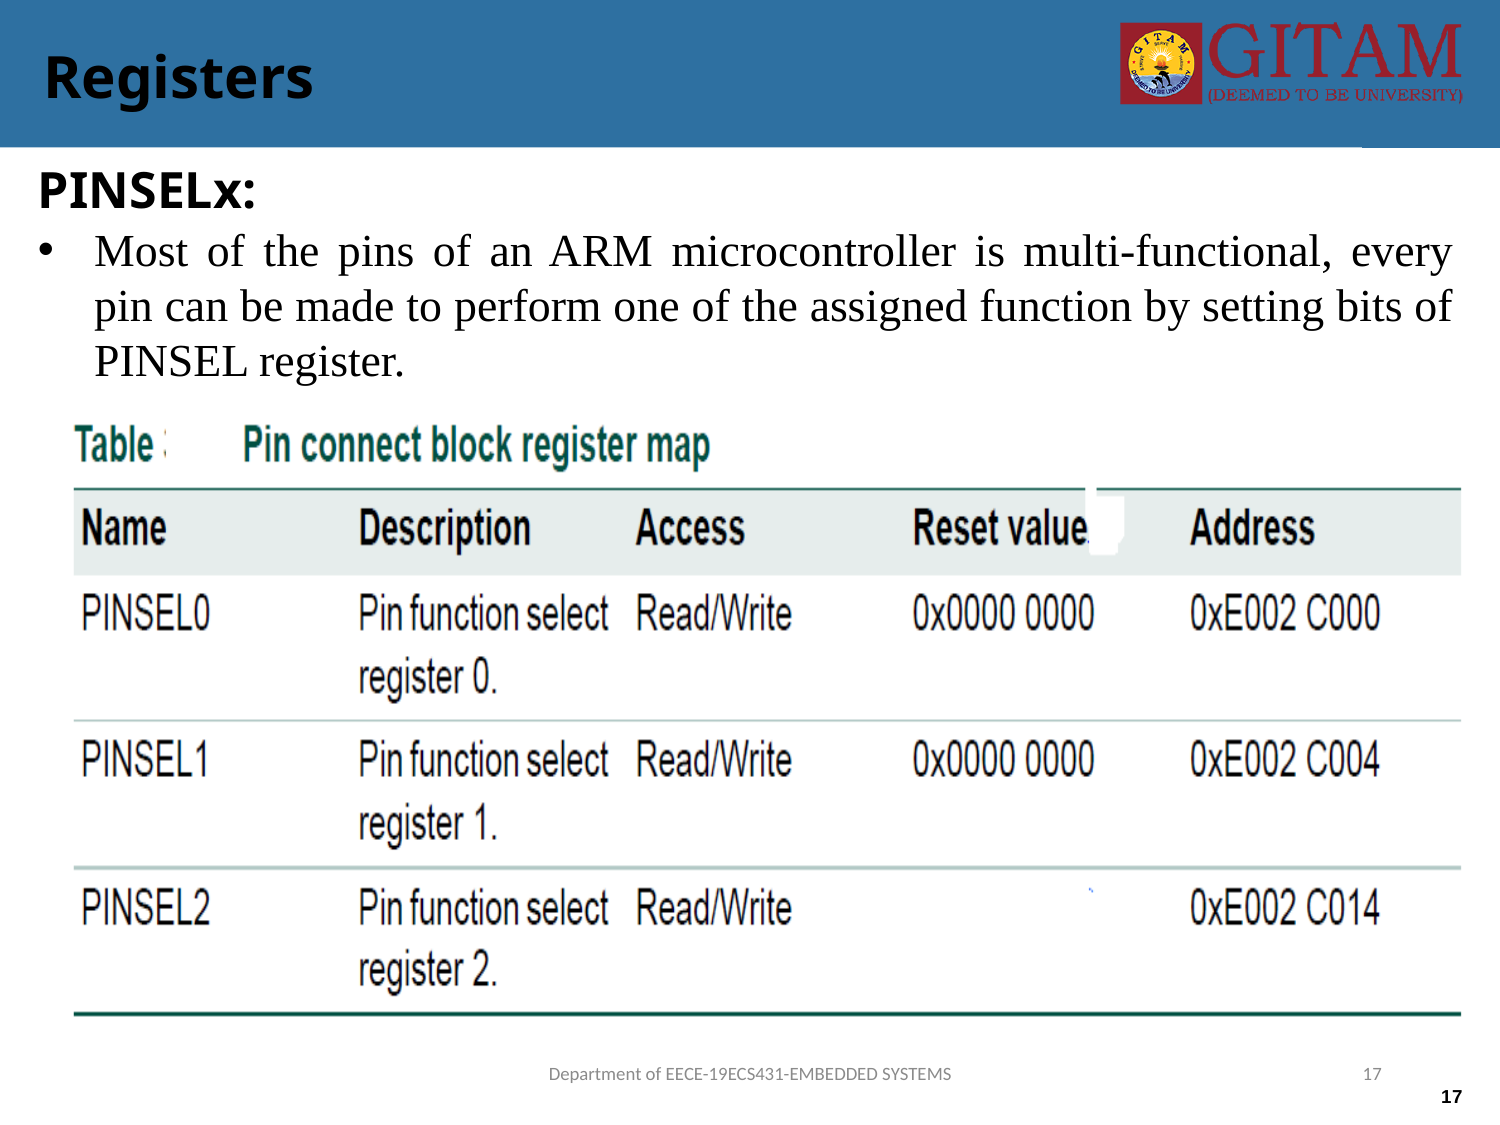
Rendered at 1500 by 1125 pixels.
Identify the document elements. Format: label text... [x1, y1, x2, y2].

footer Department of EECE-19ECS431-EMBEDDED SYSTEMS [496, 1043, 1004, 1103]
picture [1112, 15, 1469, 117]
slide_number 17 [1059, 1043, 1397, 1103]
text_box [0, 0, 1500, 151]
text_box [49, 387, 1470, 1043]
text_box PINSELx: Most of the pins of an ARM microcontroller is multi-functional, every pin can be made to perform one of the assigned function by setting bits of PINSEL register. [21, 151, 1469, 394]
text_box 17 [1434, 1083, 1470, 1108]
